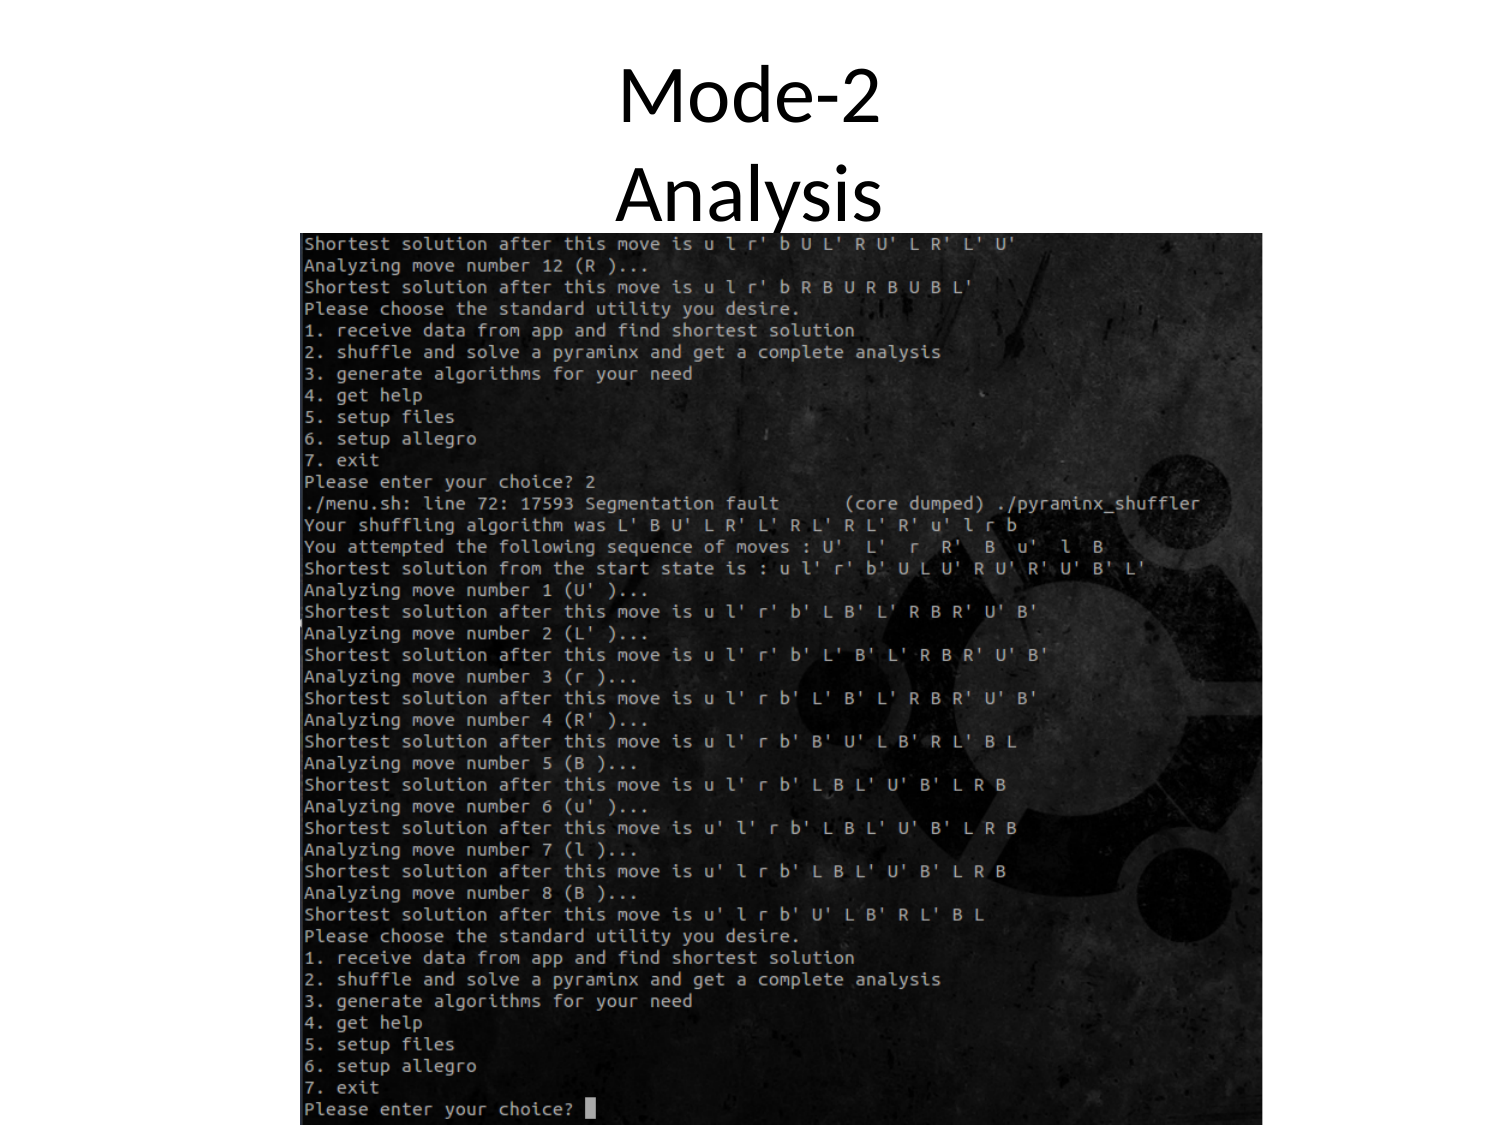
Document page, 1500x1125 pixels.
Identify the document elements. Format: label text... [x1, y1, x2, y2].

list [299, 233, 1263, 1125]
title Mode-2 Analysis [75, 45, 1425, 233]
